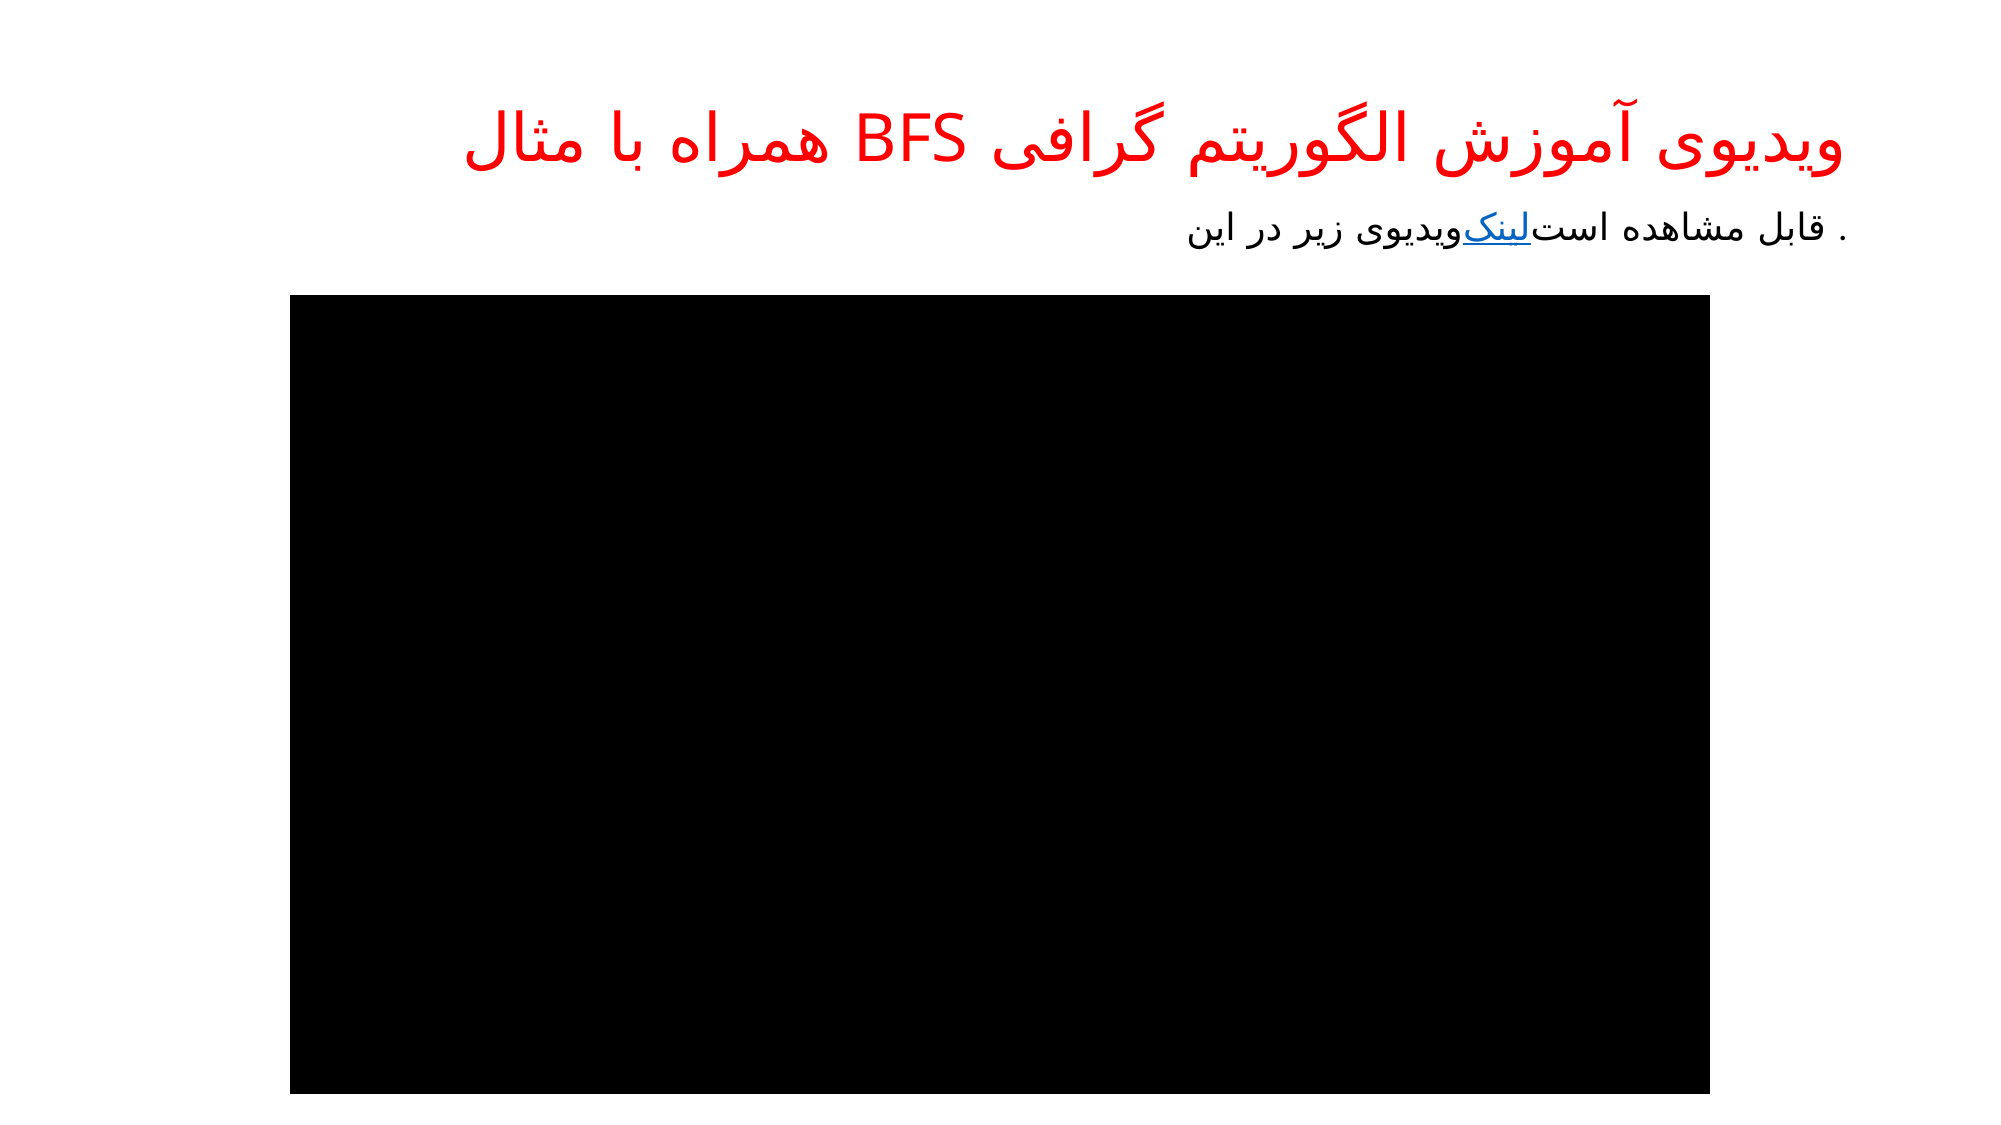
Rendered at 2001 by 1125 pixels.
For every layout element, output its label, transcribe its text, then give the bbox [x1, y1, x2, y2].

title ویدیوی آموزش الگوریتم گرافی BFS همراه با مثال [137, 31, 1863, 249]
list ویدیوی زیر در این لینک قابل مشاهده است. [1156, 200, 1863, 297]
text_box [289, 294, 1711, 1094]
